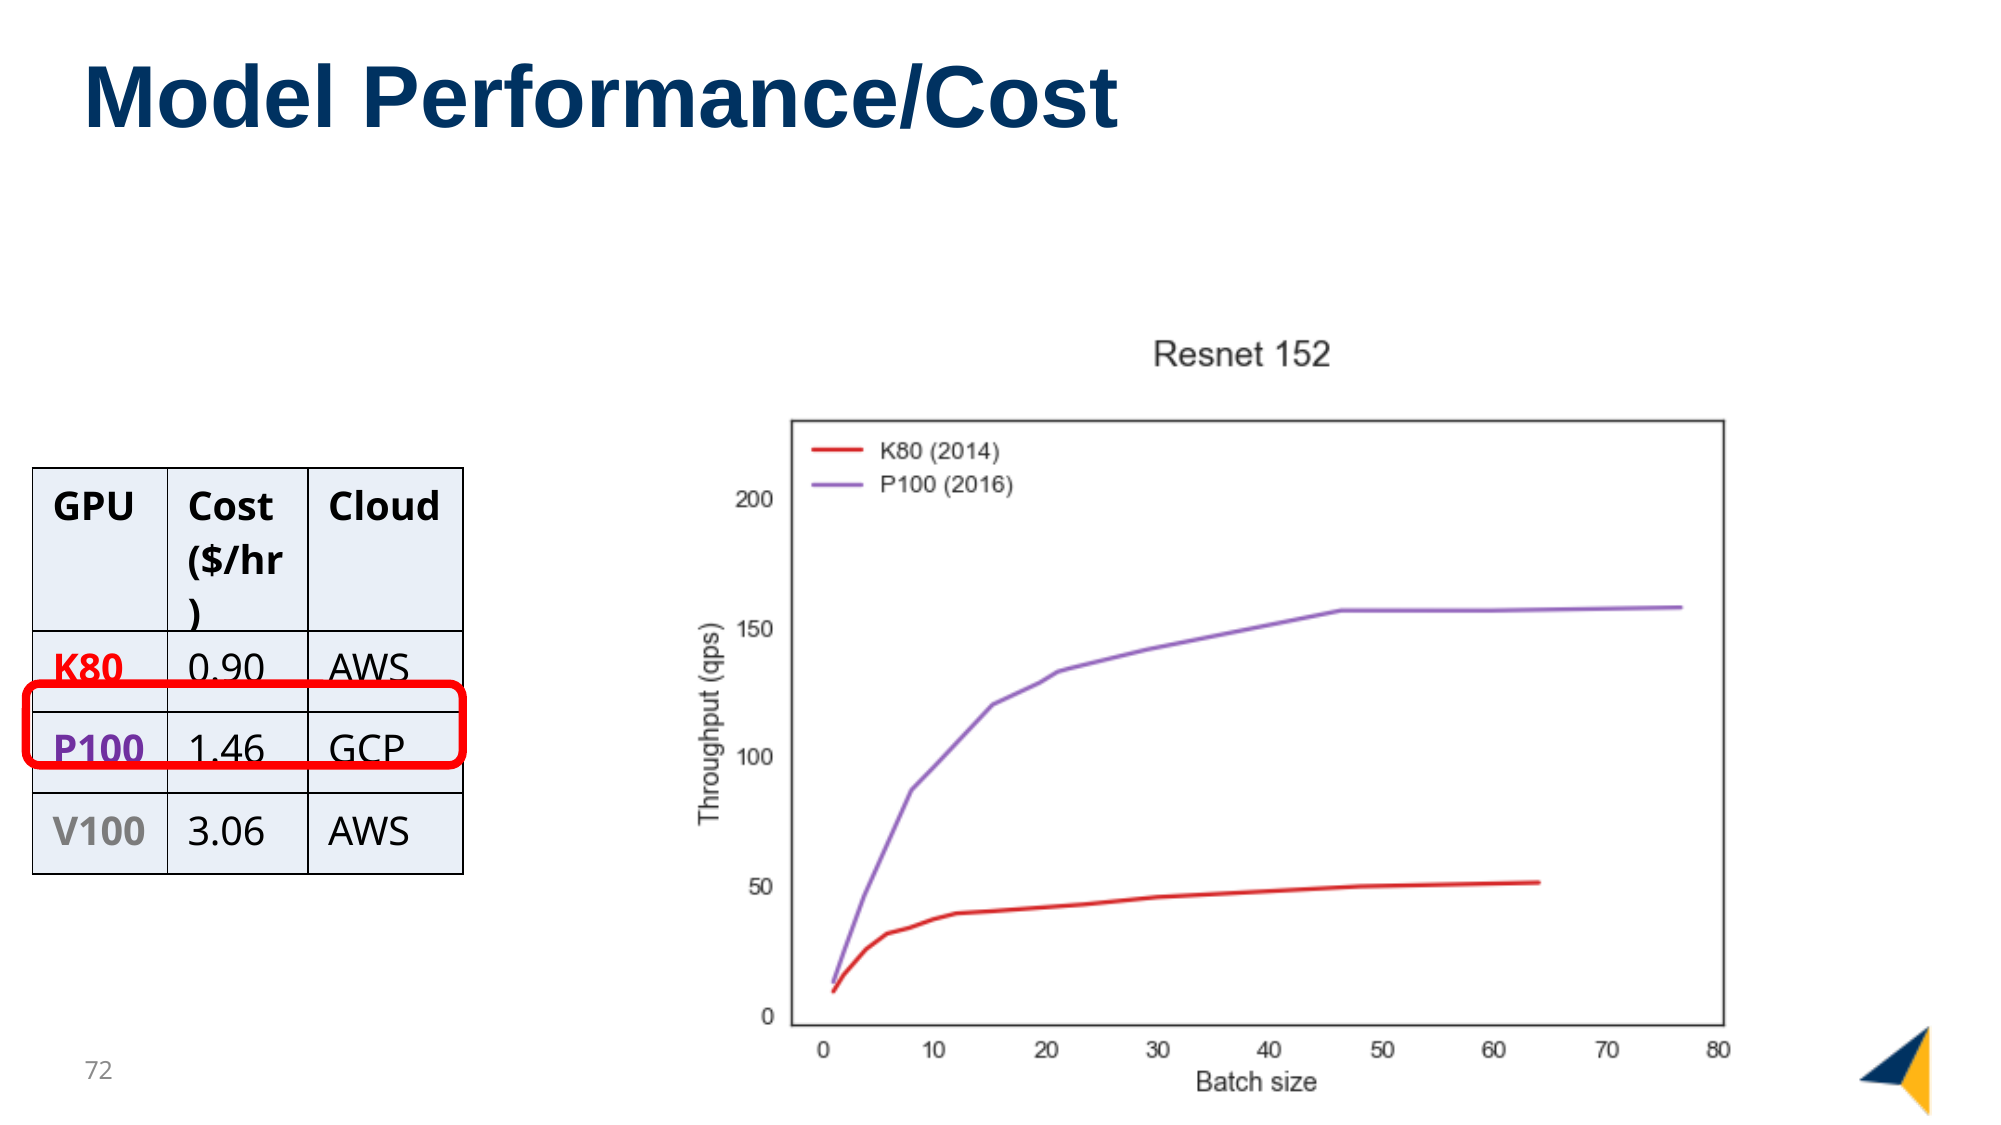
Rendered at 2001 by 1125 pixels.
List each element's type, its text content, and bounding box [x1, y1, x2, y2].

title Model Performance/Cost [68, 36, 1932, 162]
table_cell P100 [33, 765, 167, 792]
table_cell 3.06 [168, 794, 307, 873]
table_cell 0.90 [168, 632, 307, 683]
text_box [25, 683, 464, 766]
table_cell K80 [33, 632, 167, 684]
table_header Cloud [309, 469, 462, 630]
table_header Cost ($/hr) [168, 469, 307, 630]
table_cell AWS [309, 632, 462, 689]
slide_number 72 [8, 1028, 129, 1115]
table_cell GCP [309, 760, 462, 792]
table_cell AWS [309, 794, 462, 873]
table_cell V100 [33, 794, 167, 873]
table_cell 1.46 [168, 766, 307, 792]
table_header GPU [33, 469, 167, 630]
picture [641, 324, 1844, 1125]
picture [1859, 1025, 1932, 1118]
